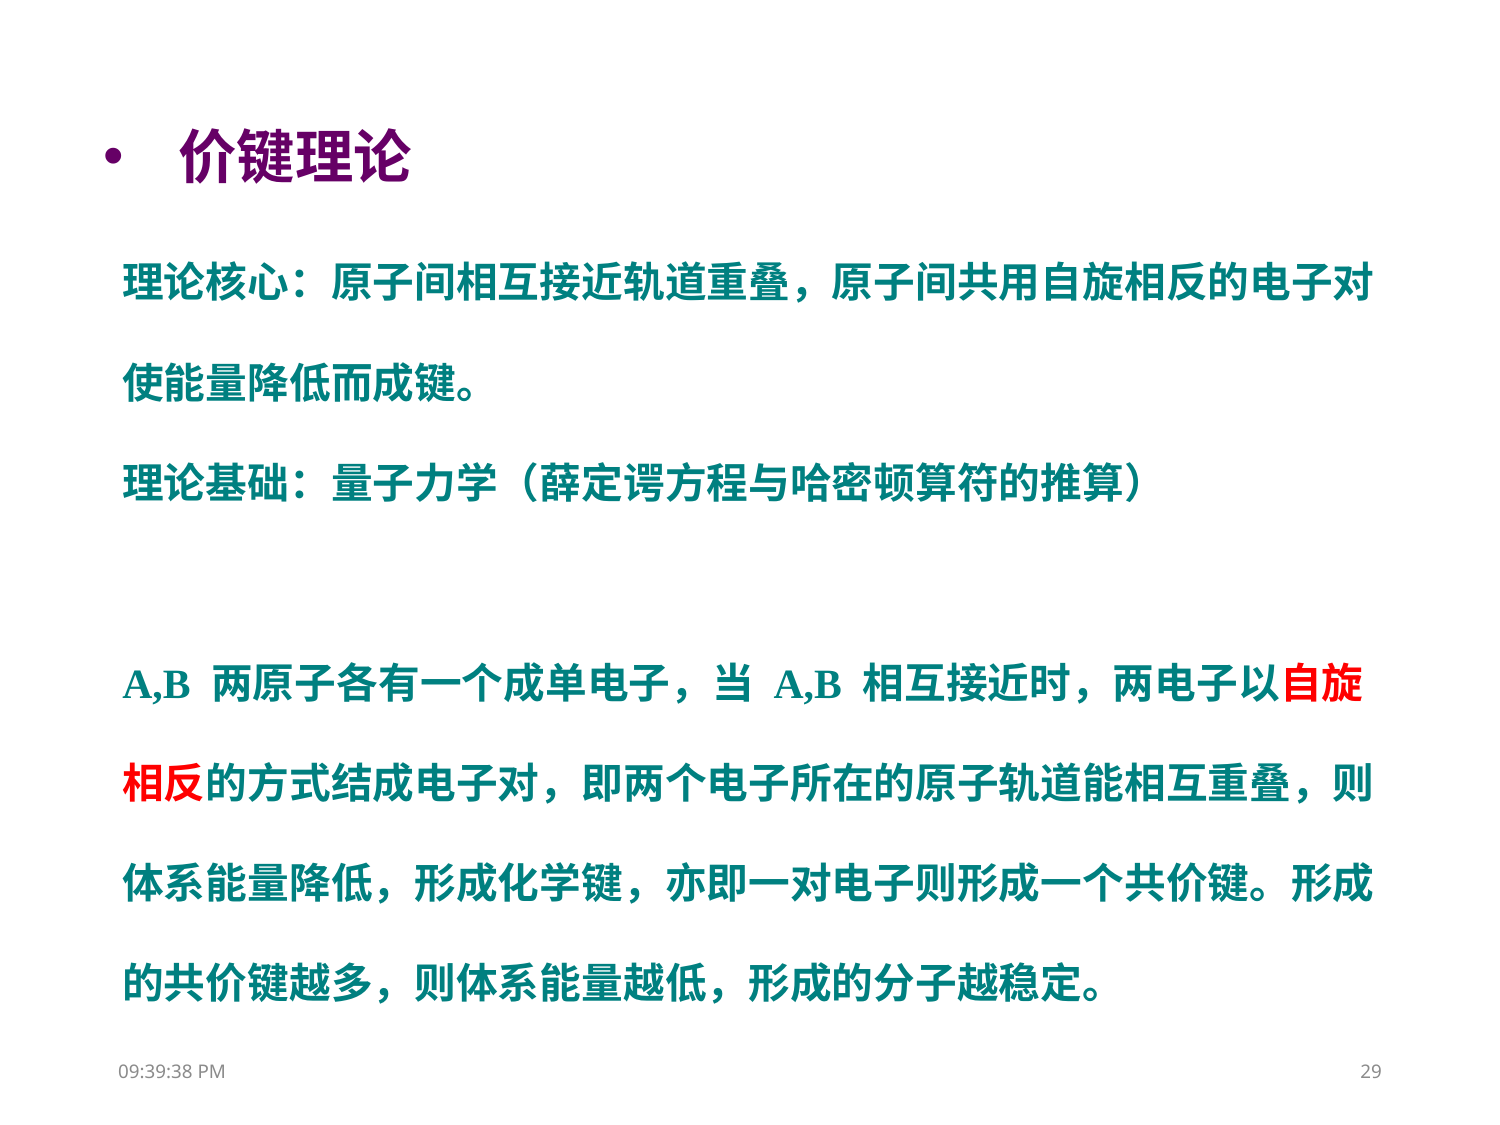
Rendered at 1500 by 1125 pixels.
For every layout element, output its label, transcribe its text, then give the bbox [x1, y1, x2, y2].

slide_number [103, 1042, 441, 1103]
text_box 价键理论 [88, 78, 427, 198]
text_box 理论核心：原子间相互接近轨道重叠，原子间共用自旋相反的电子对使能量降低而成键。 理论基础：量子力学（薛定谔方程与哈密顿算符的推算） A,B 两原子各有一个成单电子，当 A,B 相互接近时，两电子以自旋相反的方式结成电子对，即两个电子所在的原子轨道能相互重叠，则体系能量降低，形成化学键，亦即一对电子则形成一个共价键。形成的共价键越多，则体系能量越低，形成的分子越稳定。 [107, 198, 1419, 1014]
slide_number 29 [1059, 1042, 1397, 1103]
